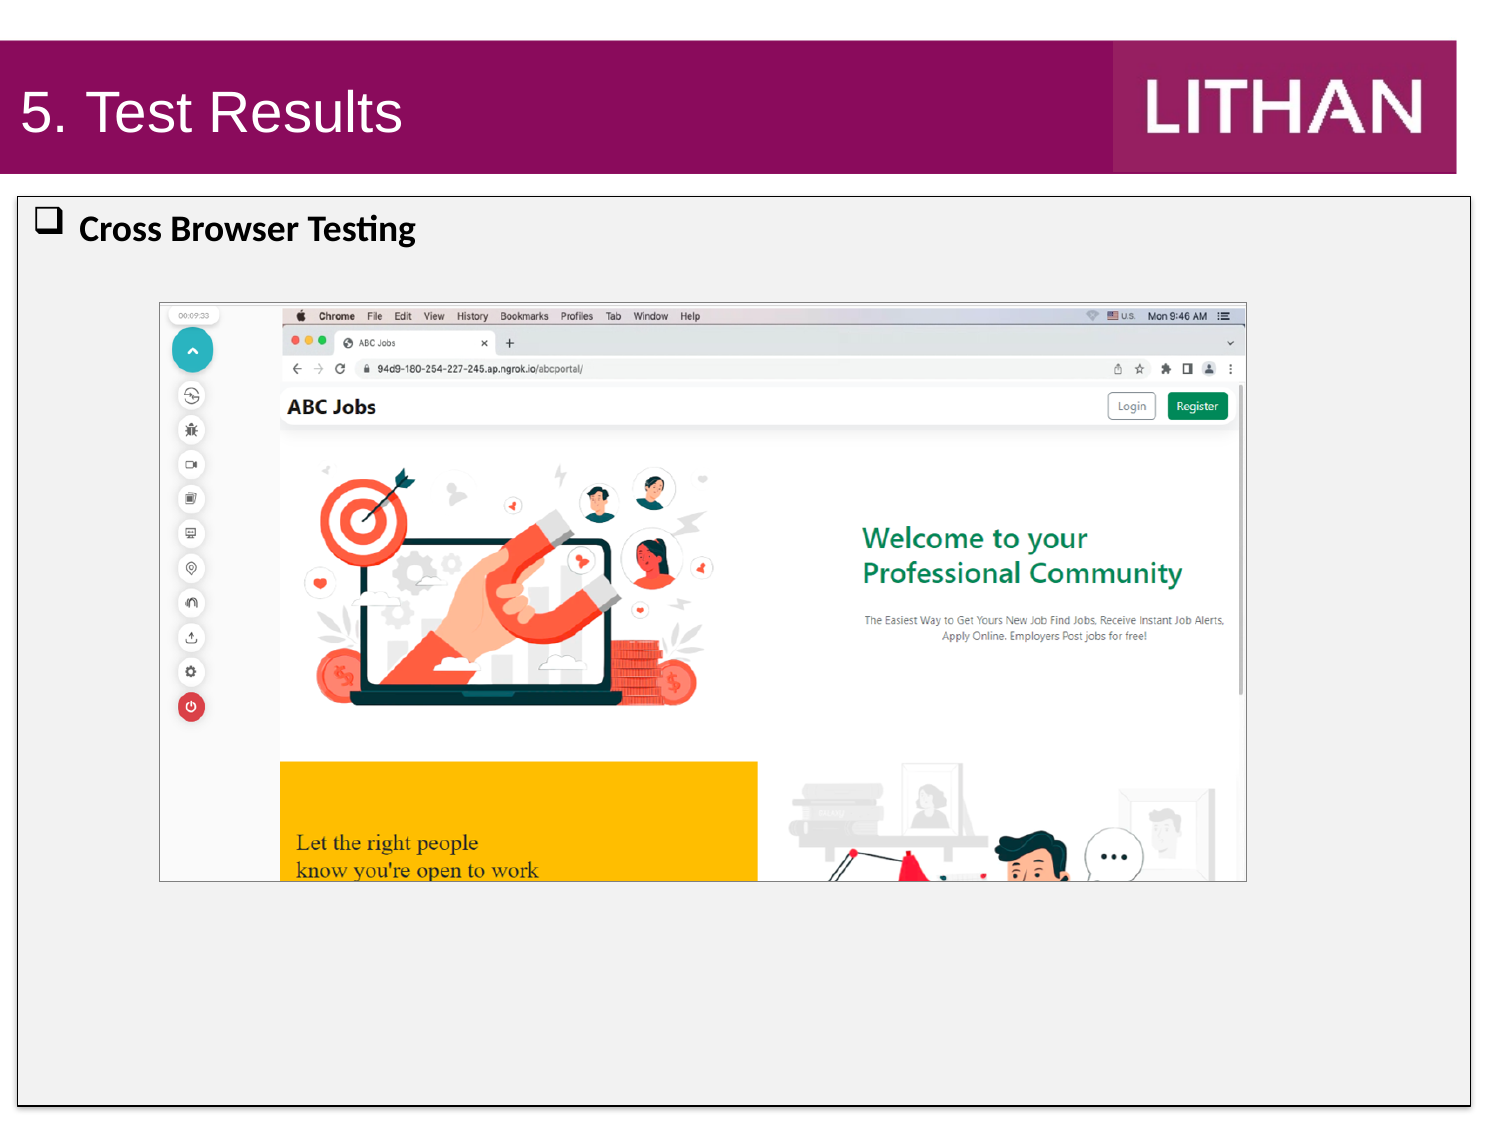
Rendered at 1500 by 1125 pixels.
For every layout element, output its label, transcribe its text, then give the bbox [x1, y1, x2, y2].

picture [0, 37, 1460, 178]
text_box Cross Browser Testing [17, 196, 1471, 1107]
text_box 5. Test Results [5, 66, 1104, 152]
picture [159, 302, 1247, 882]
